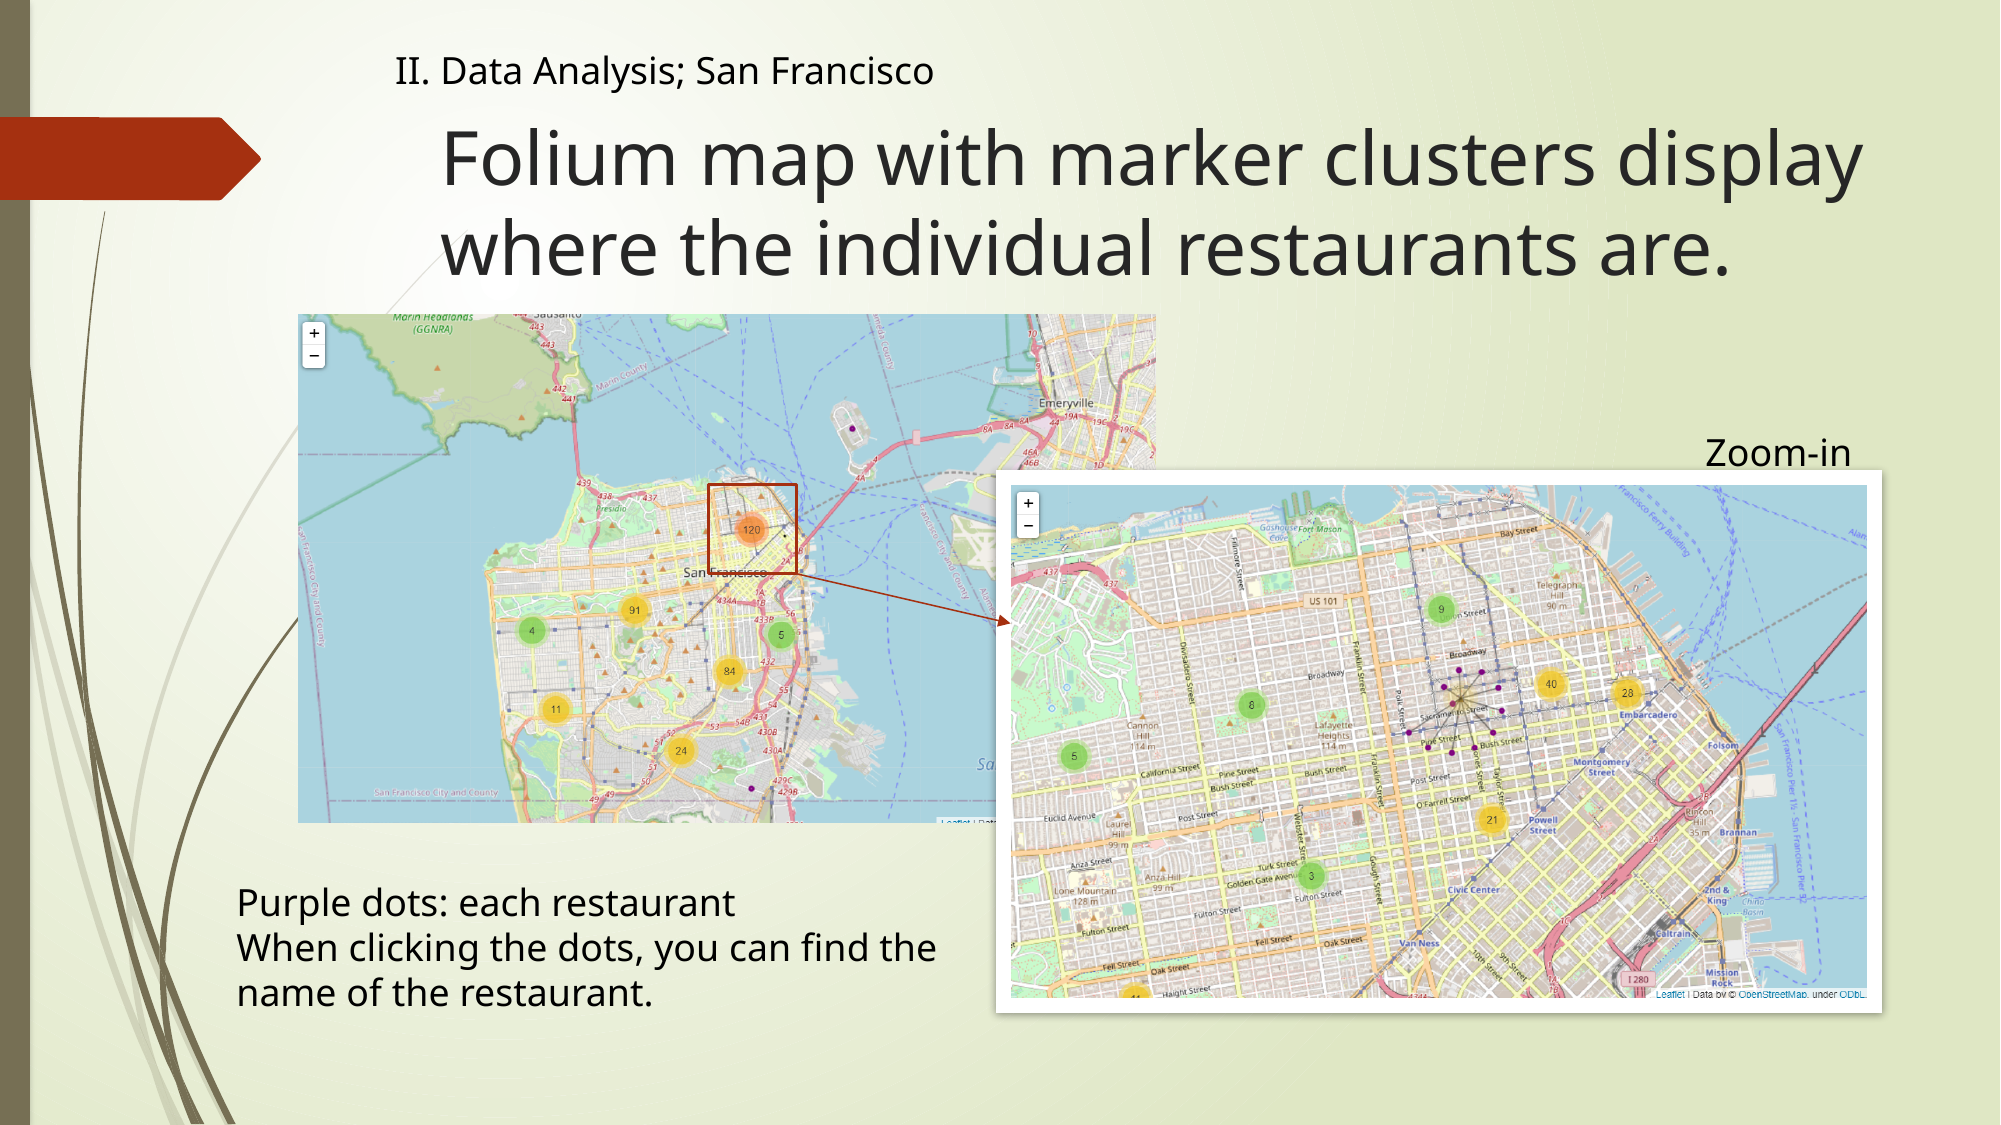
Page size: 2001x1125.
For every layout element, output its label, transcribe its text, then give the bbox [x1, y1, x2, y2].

title Folium map with marker clusters display where the individual restaurants are. [425, 102, 1888, 313]
text_box Zoom-in [1690, 422, 1868, 482]
picture [298, 314, 1868, 999]
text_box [796, 573, 1011, 624]
text_box Purple dots: each restaurant When clicking the dots, you can find the name of the restaurant. [221, 871, 1000, 1021]
text_box II. Data Analysis; San Francisco [380, 39, 951, 100]
